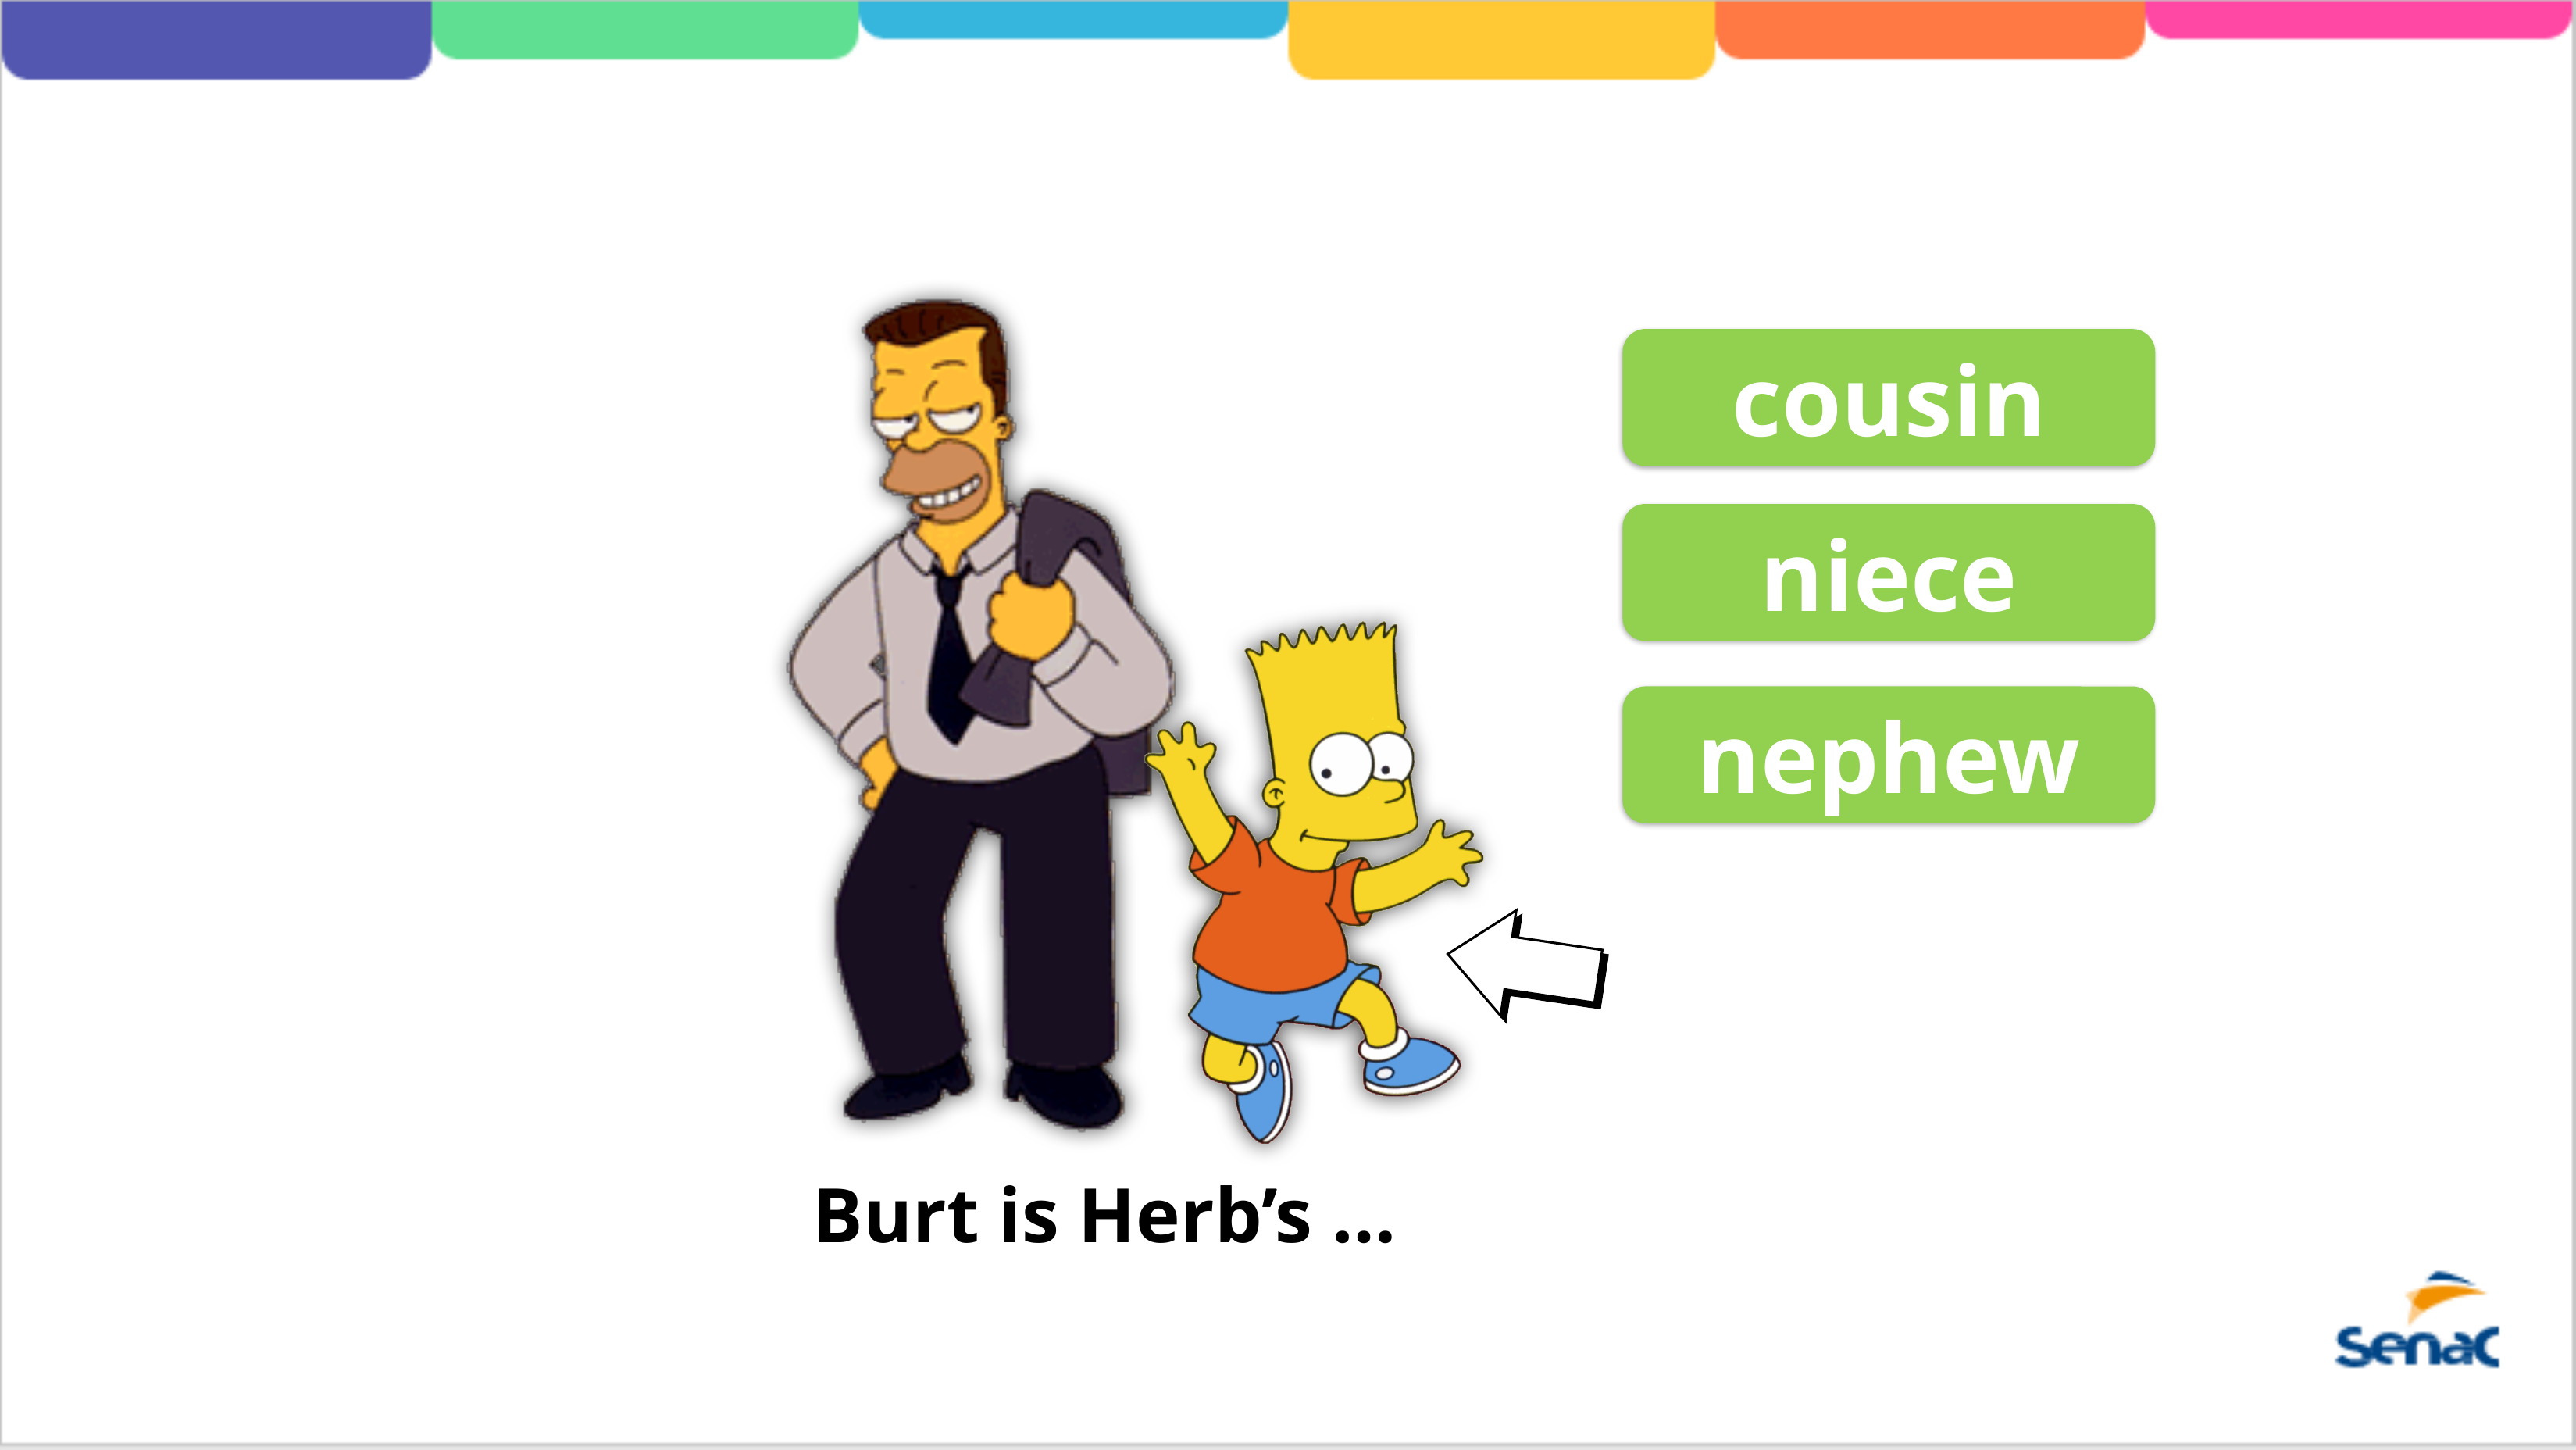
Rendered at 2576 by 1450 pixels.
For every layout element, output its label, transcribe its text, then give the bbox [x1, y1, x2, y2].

text_box niece [1622, 504, 2156, 641]
text_box nephew [1622, 686, 2156, 823]
picture [0, 0, 2576, 1450]
text_box [1501, 910, 1603, 1012]
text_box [770, 289, 1497, 1266]
text_box cousin [1622, 329, 2156, 466]
